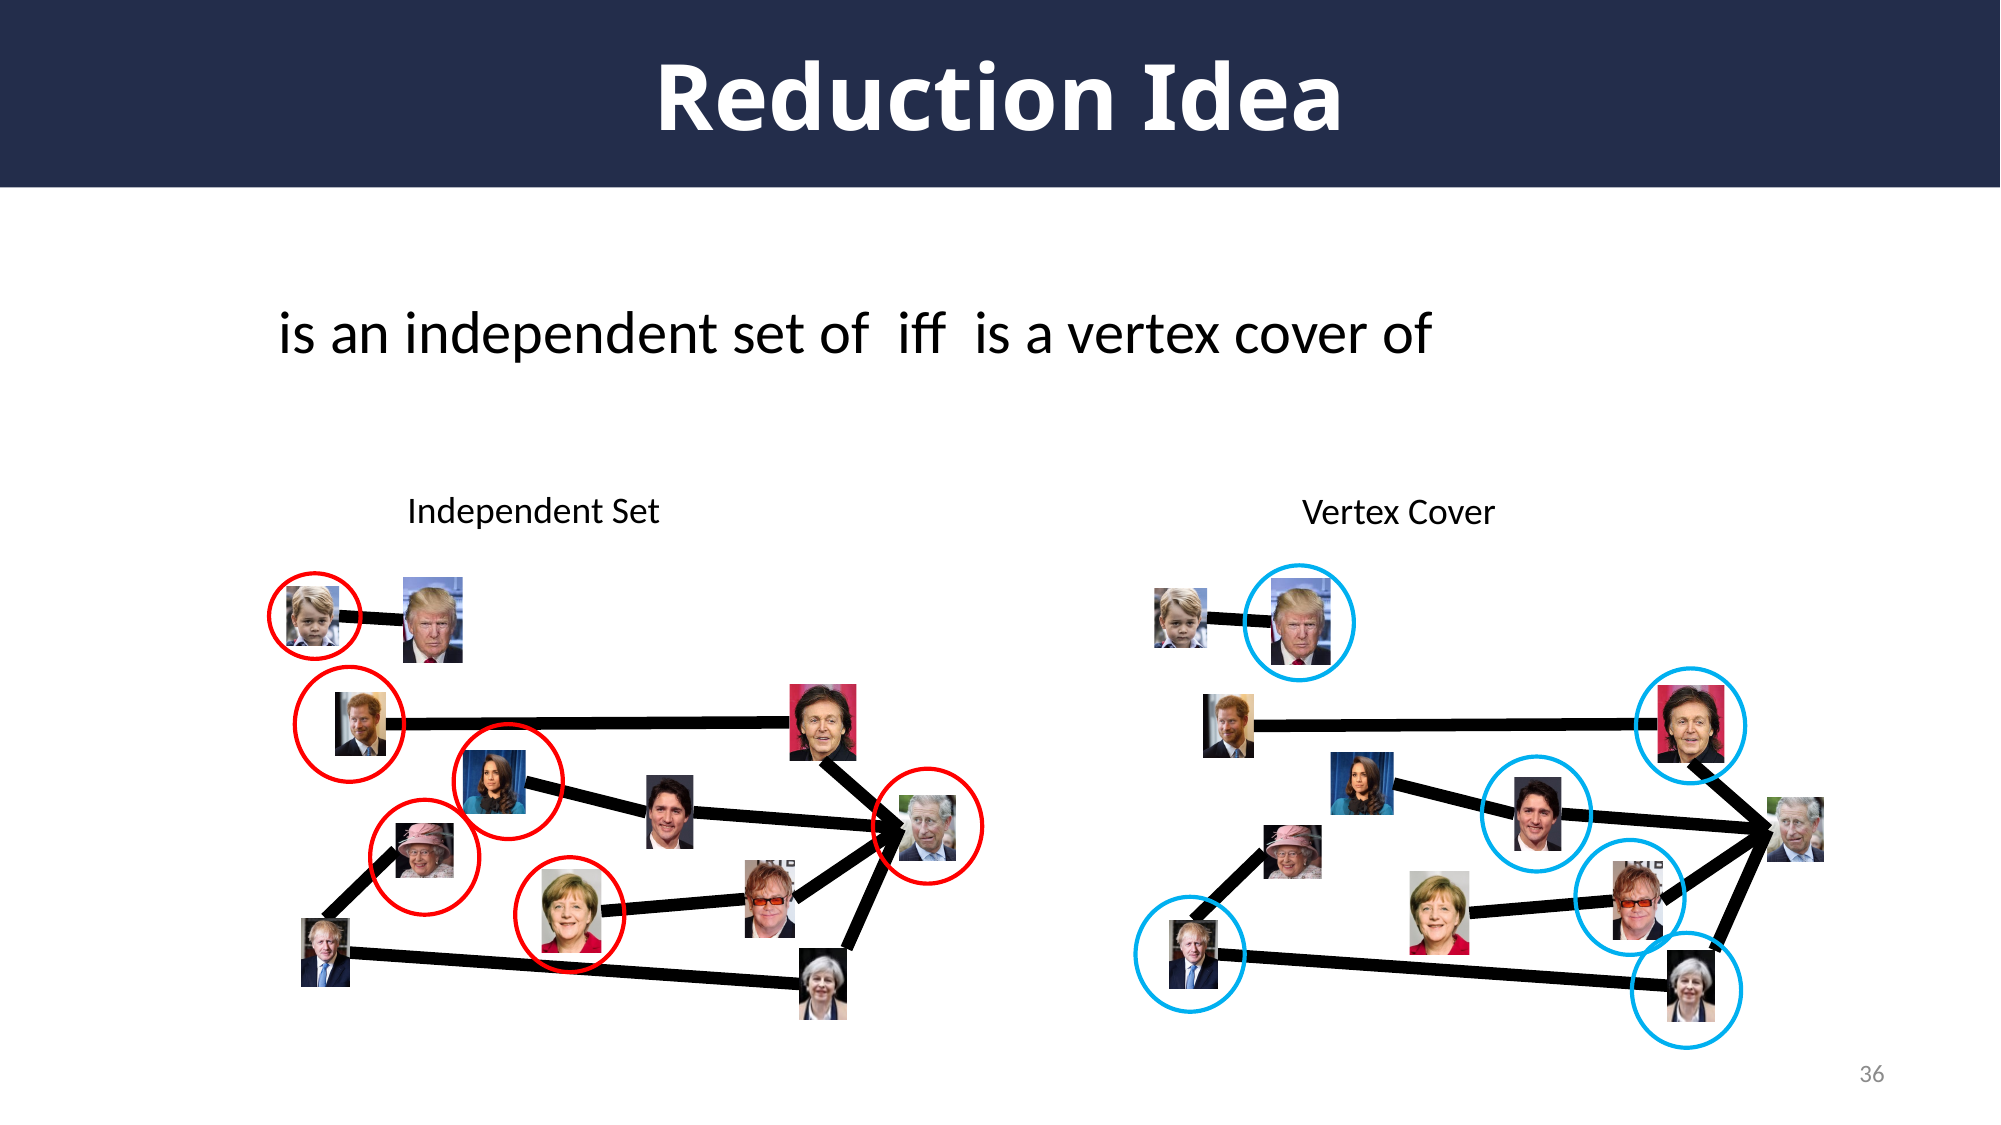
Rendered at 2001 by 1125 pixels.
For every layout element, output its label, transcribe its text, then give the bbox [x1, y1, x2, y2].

title Reduction Idea [99, 24, 1900, 163]
slide_number 36 [1433, 1042, 1900, 1103]
text_box [1263, 563, 1336, 577]
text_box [1154, 578, 1824, 1022]
text_box [1133, 914, 1148, 995]
text_box Vertex Cover [1287, 479, 1512, 539]
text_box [268, 573, 983, 1020]
text_box Independent Set [392, 478, 676, 539]
text_box [1643, 1029, 1730, 1050]
